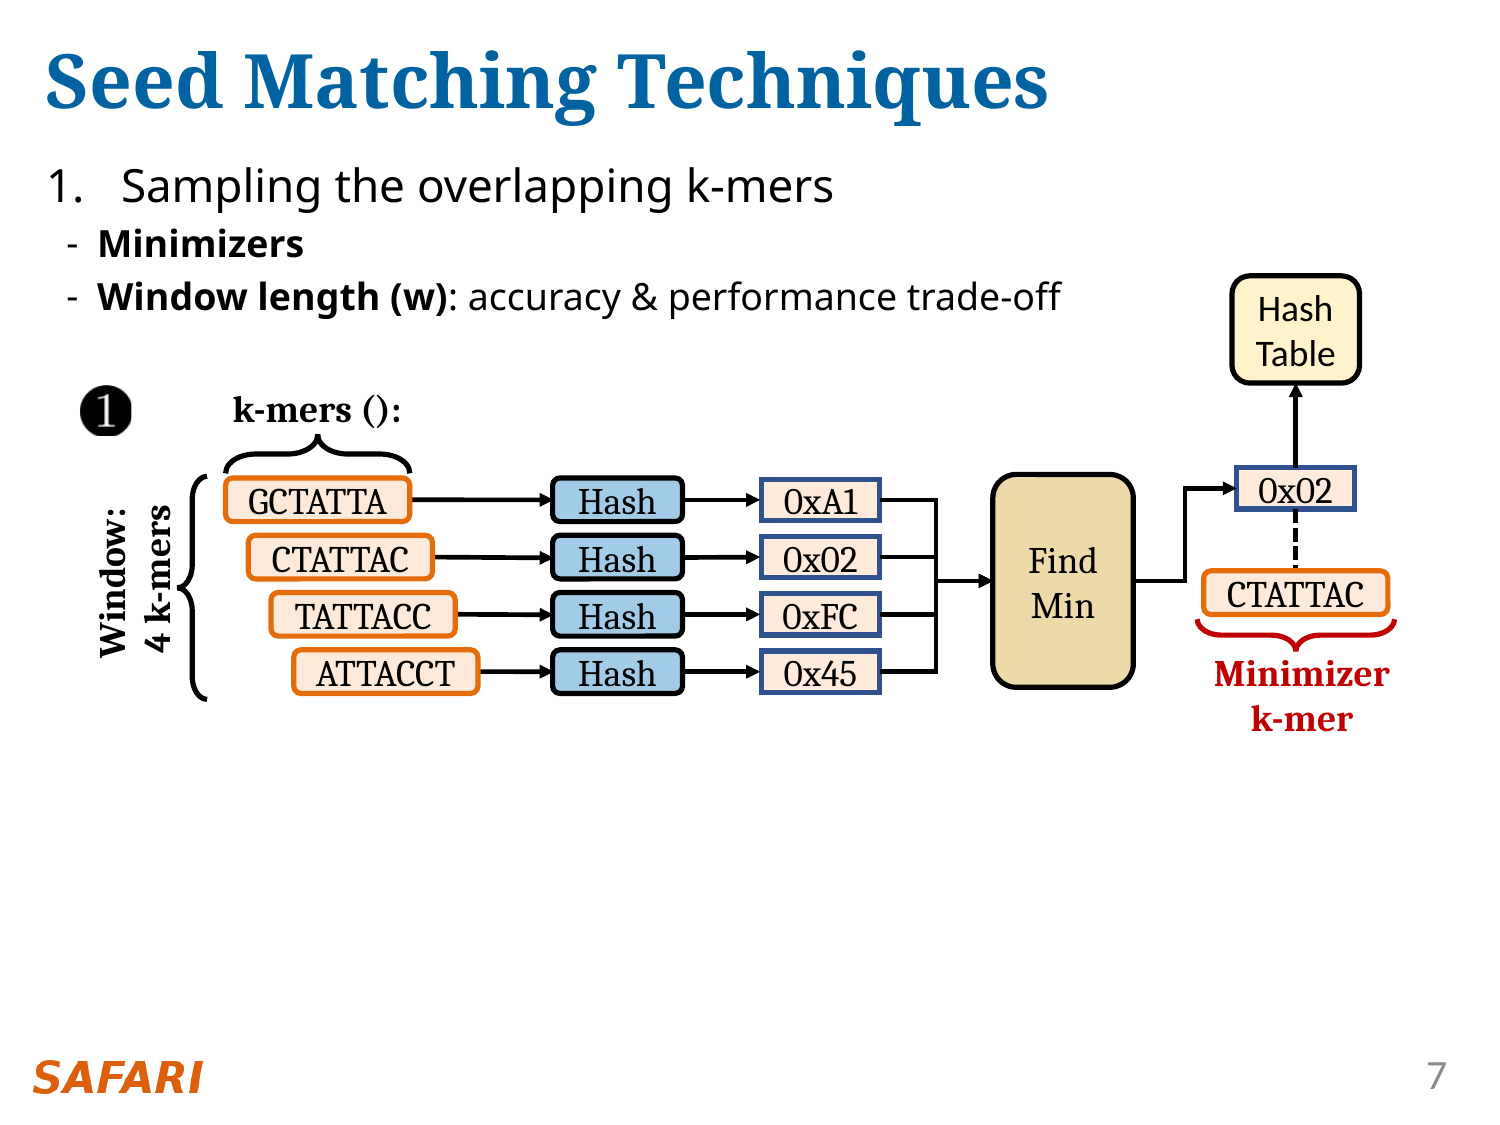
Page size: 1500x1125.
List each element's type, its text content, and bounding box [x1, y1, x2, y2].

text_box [879, 557, 993, 580]
text_box Hash [552, 535, 683, 579]
text_box 0xA1 [760, 478, 880, 521]
text_box Minimizer k-mer [1183, 649, 1421, 740]
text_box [879, 499, 993, 557]
text_box 0x45 [760, 650, 880, 693]
title Seed Matching Techniques [31, 15, 1475, 143]
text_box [879, 580, 993, 672]
text_box Window: 4 k-mers [87, 500, 178, 659]
text_box [1196, 619, 1396, 649]
picture [79, 385, 132, 436]
text_box Find Min [992, 474, 1134, 688]
text_box TATTACC [271, 592, 456, 637]
text_box Hash [552, 649, 683, 694]
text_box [1133, 488, 1237, 581]
list Sampling the overlapping k-mers Minimizers Window length (w): accuracy & performance trade-off [31, 148, 1487, 320]
text_box 0x02 [1236, 467, 1356, 510]
text_box Hash Table [1231, 275, 1360, 384]
text_box [178, 475, 208, 700]
text_box CTATTAC [1203, 570, 1388, 615]
text_box ATTACCT [293, 649, 478, 694]
text_box 0x02 [760, 535, 879, 579]
text_box GCTATTA [225, 477, 410, 522]
text_box [225, 434, 411, 474]
text_box Hash [552, 477, 683, 522]
picture [31, 1051, 209, 1104]
text_box Hash [552, 592, 683, 637]
text_box 0xFC [760, 593, 879, 636]
text_box CTATTAC [248, 535, 433, 579]
